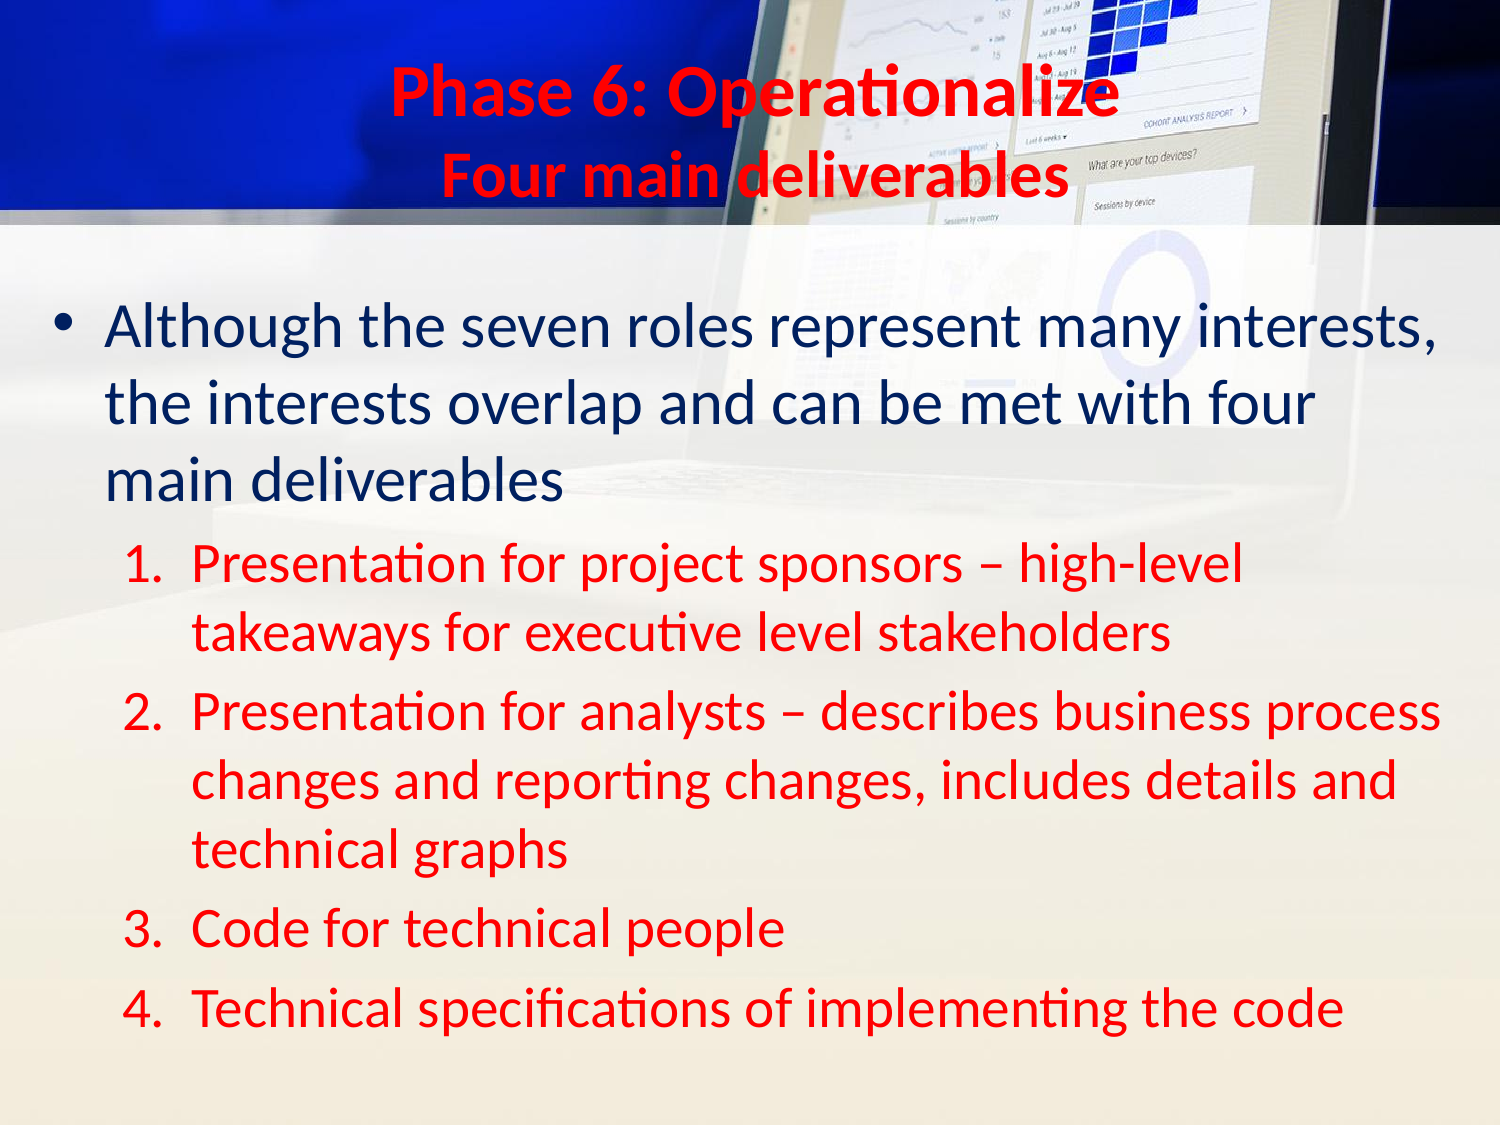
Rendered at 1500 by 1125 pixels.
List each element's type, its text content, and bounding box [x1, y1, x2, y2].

picture [0, 0, 1500, 1125]
list Although the seven roles represent many interests, the interests overlap and can be met with four main deliverables Presentation for project sponsors – high-level takeaways for executive level stakeholders Presentation for analysts – describes business process changes and reporting changes, includes details and technical graphs Code for technical people Technical specifications of implementing the code [37, 275, 1463, 1063]
title Phase 6: Operationalize Four main deliverables [75, 24, 1438, 228]
